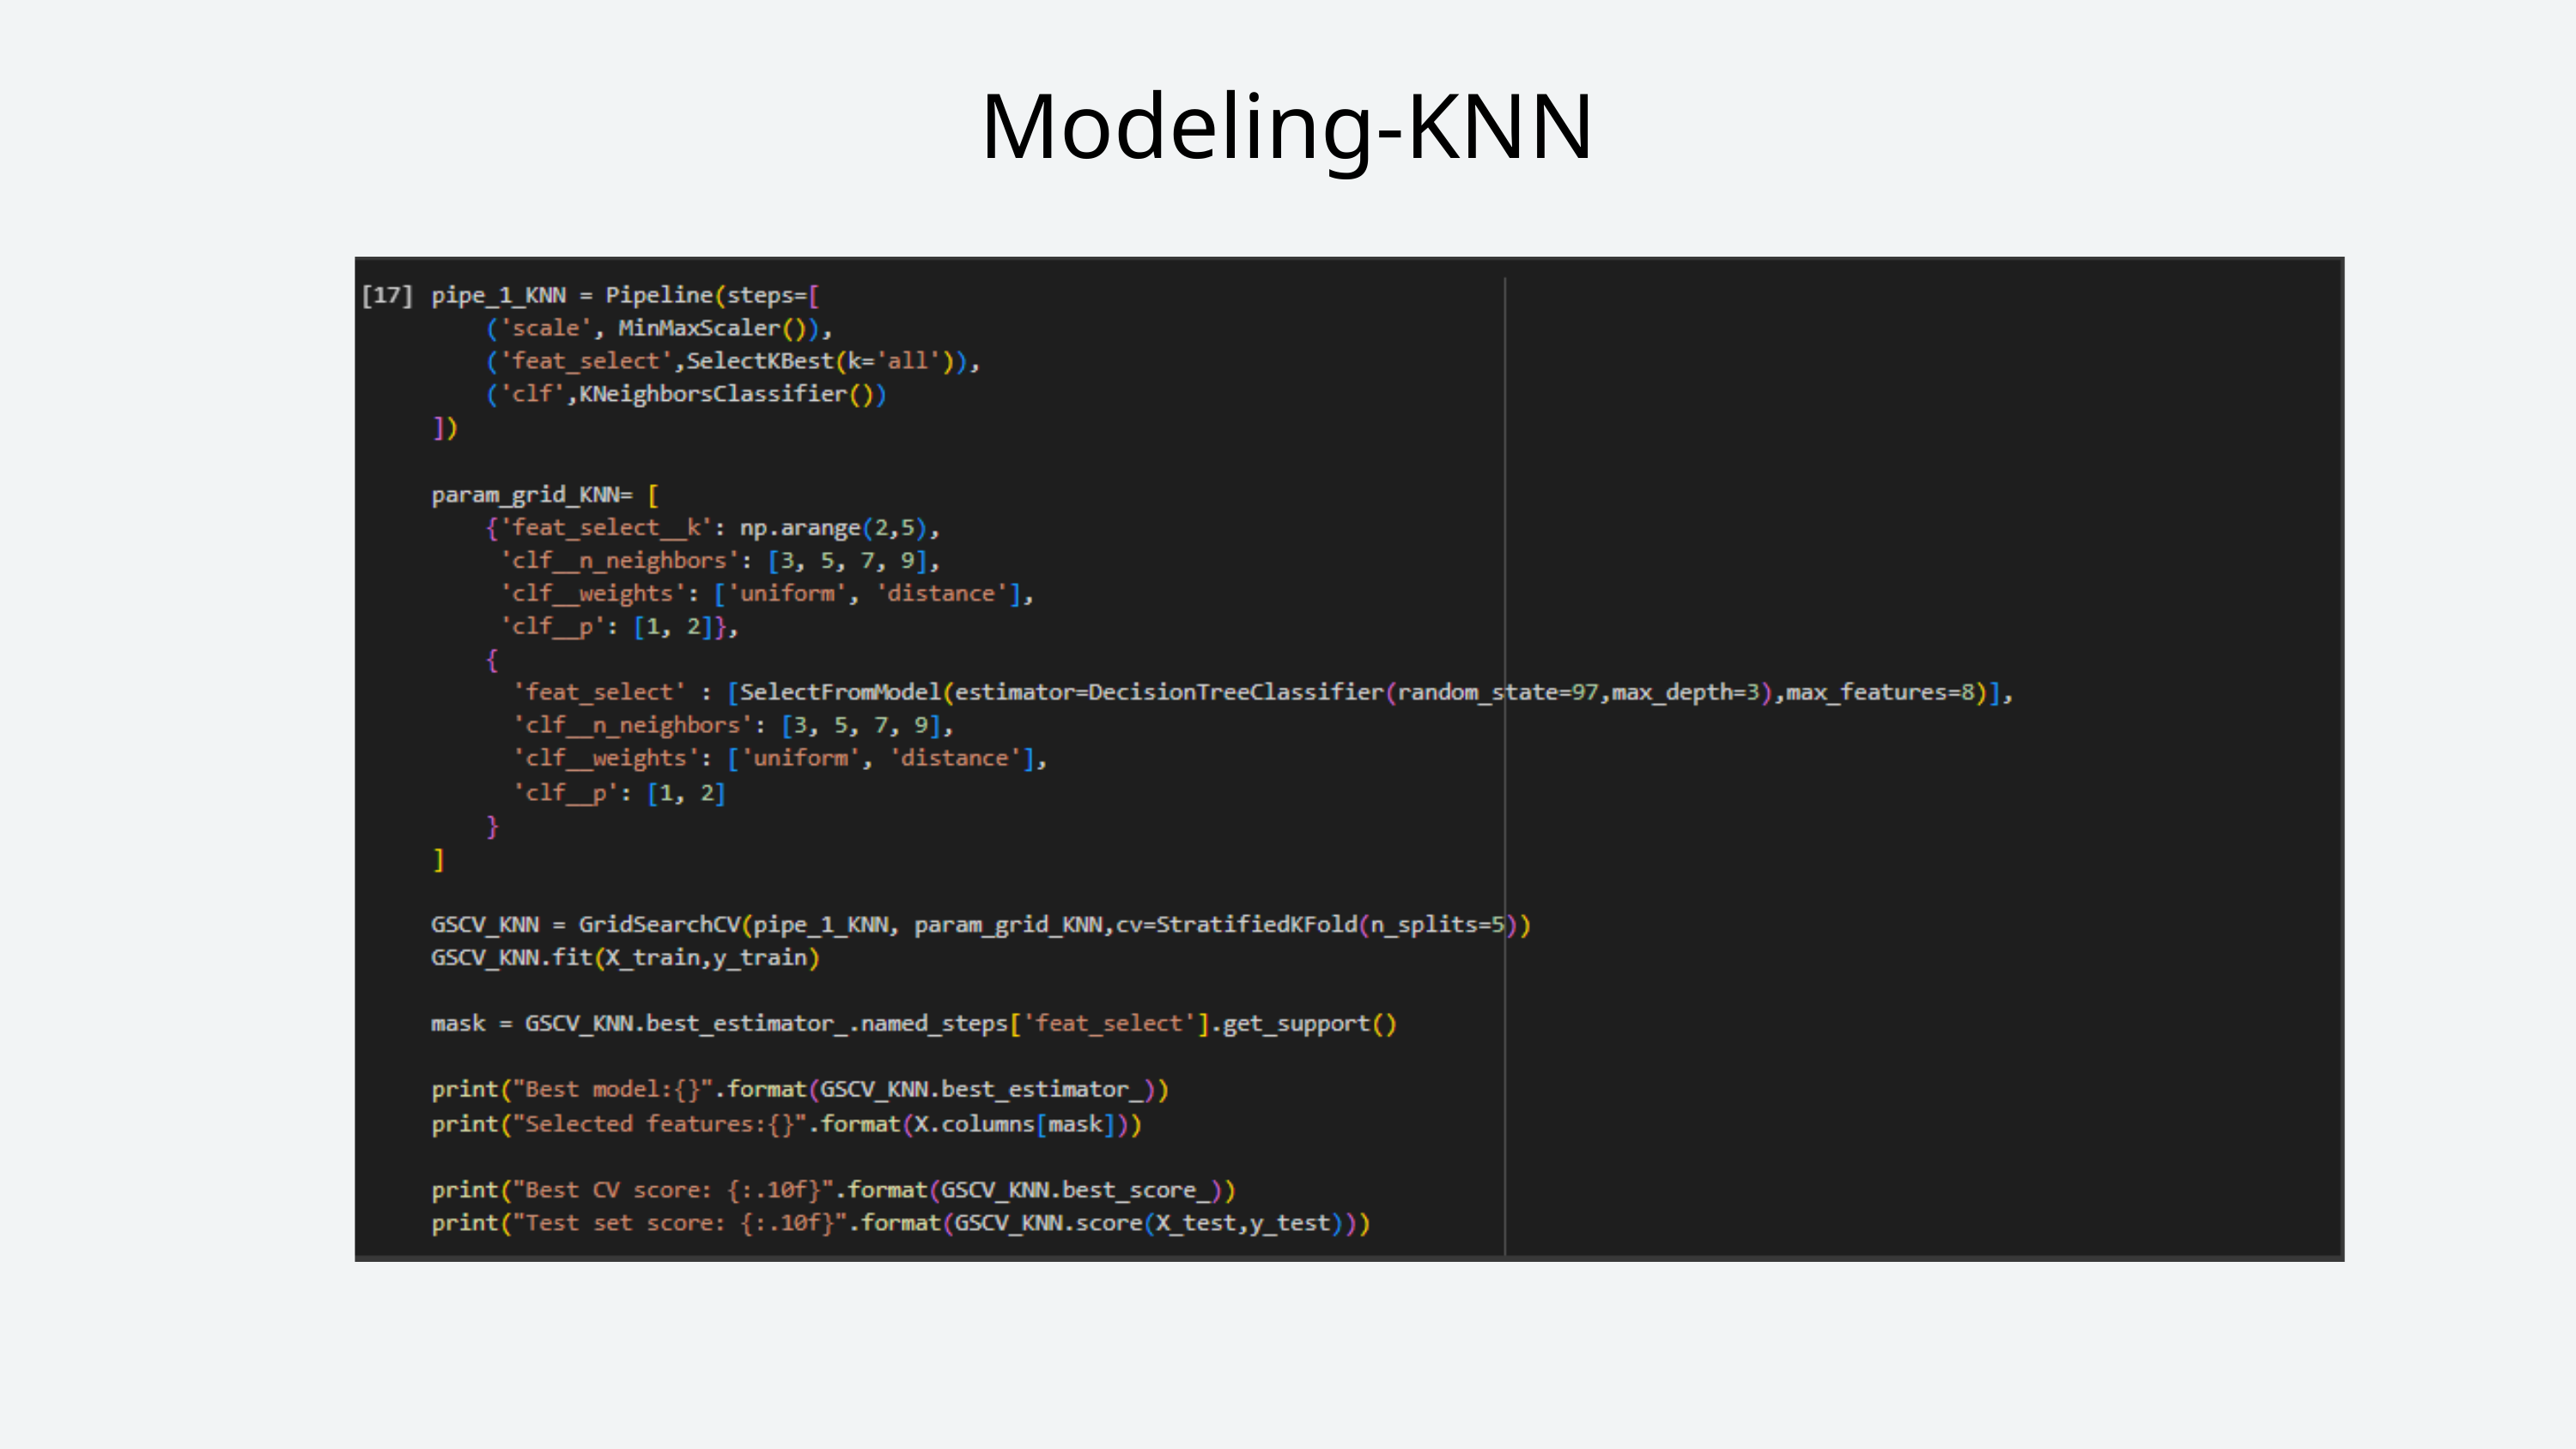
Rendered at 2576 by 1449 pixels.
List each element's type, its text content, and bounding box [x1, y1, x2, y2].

text_box Modeling-KNN [967, 51, 1609, 177]
text_box [355, 257, 2345, 1262]
